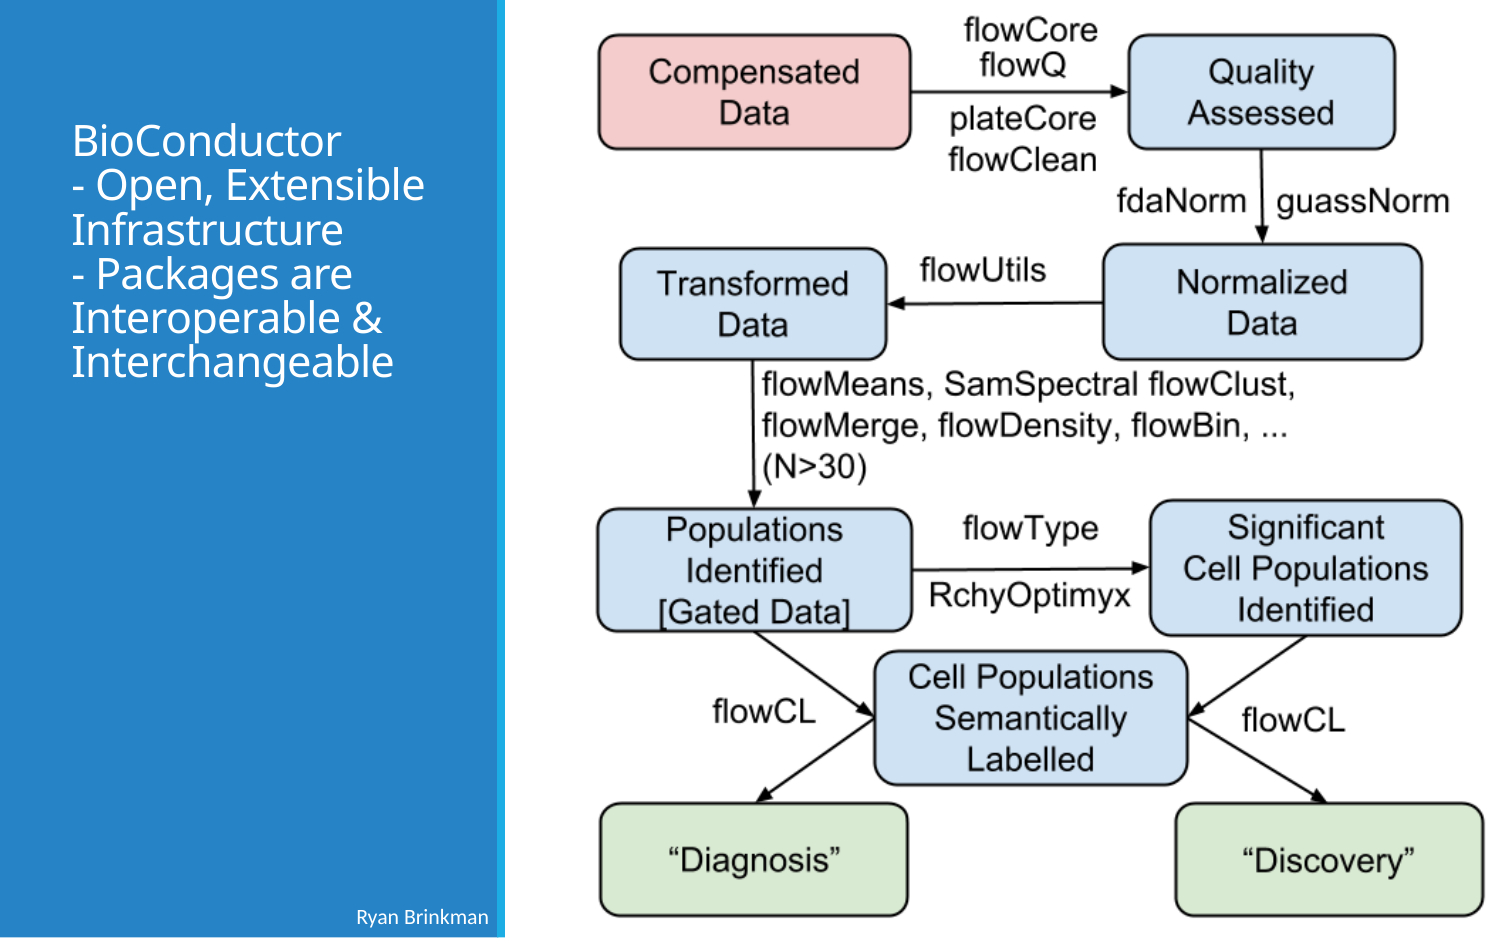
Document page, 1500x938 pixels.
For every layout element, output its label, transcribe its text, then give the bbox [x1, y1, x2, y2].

text_box [593, 0, 1498, 938]
title BioConductor - Open, Extensible Infrastructure - Packages are Interoperable & Interchangeable [56, 81, 451, 394]
text_box Ryan Brinkman [341, 895, 505, 937]
